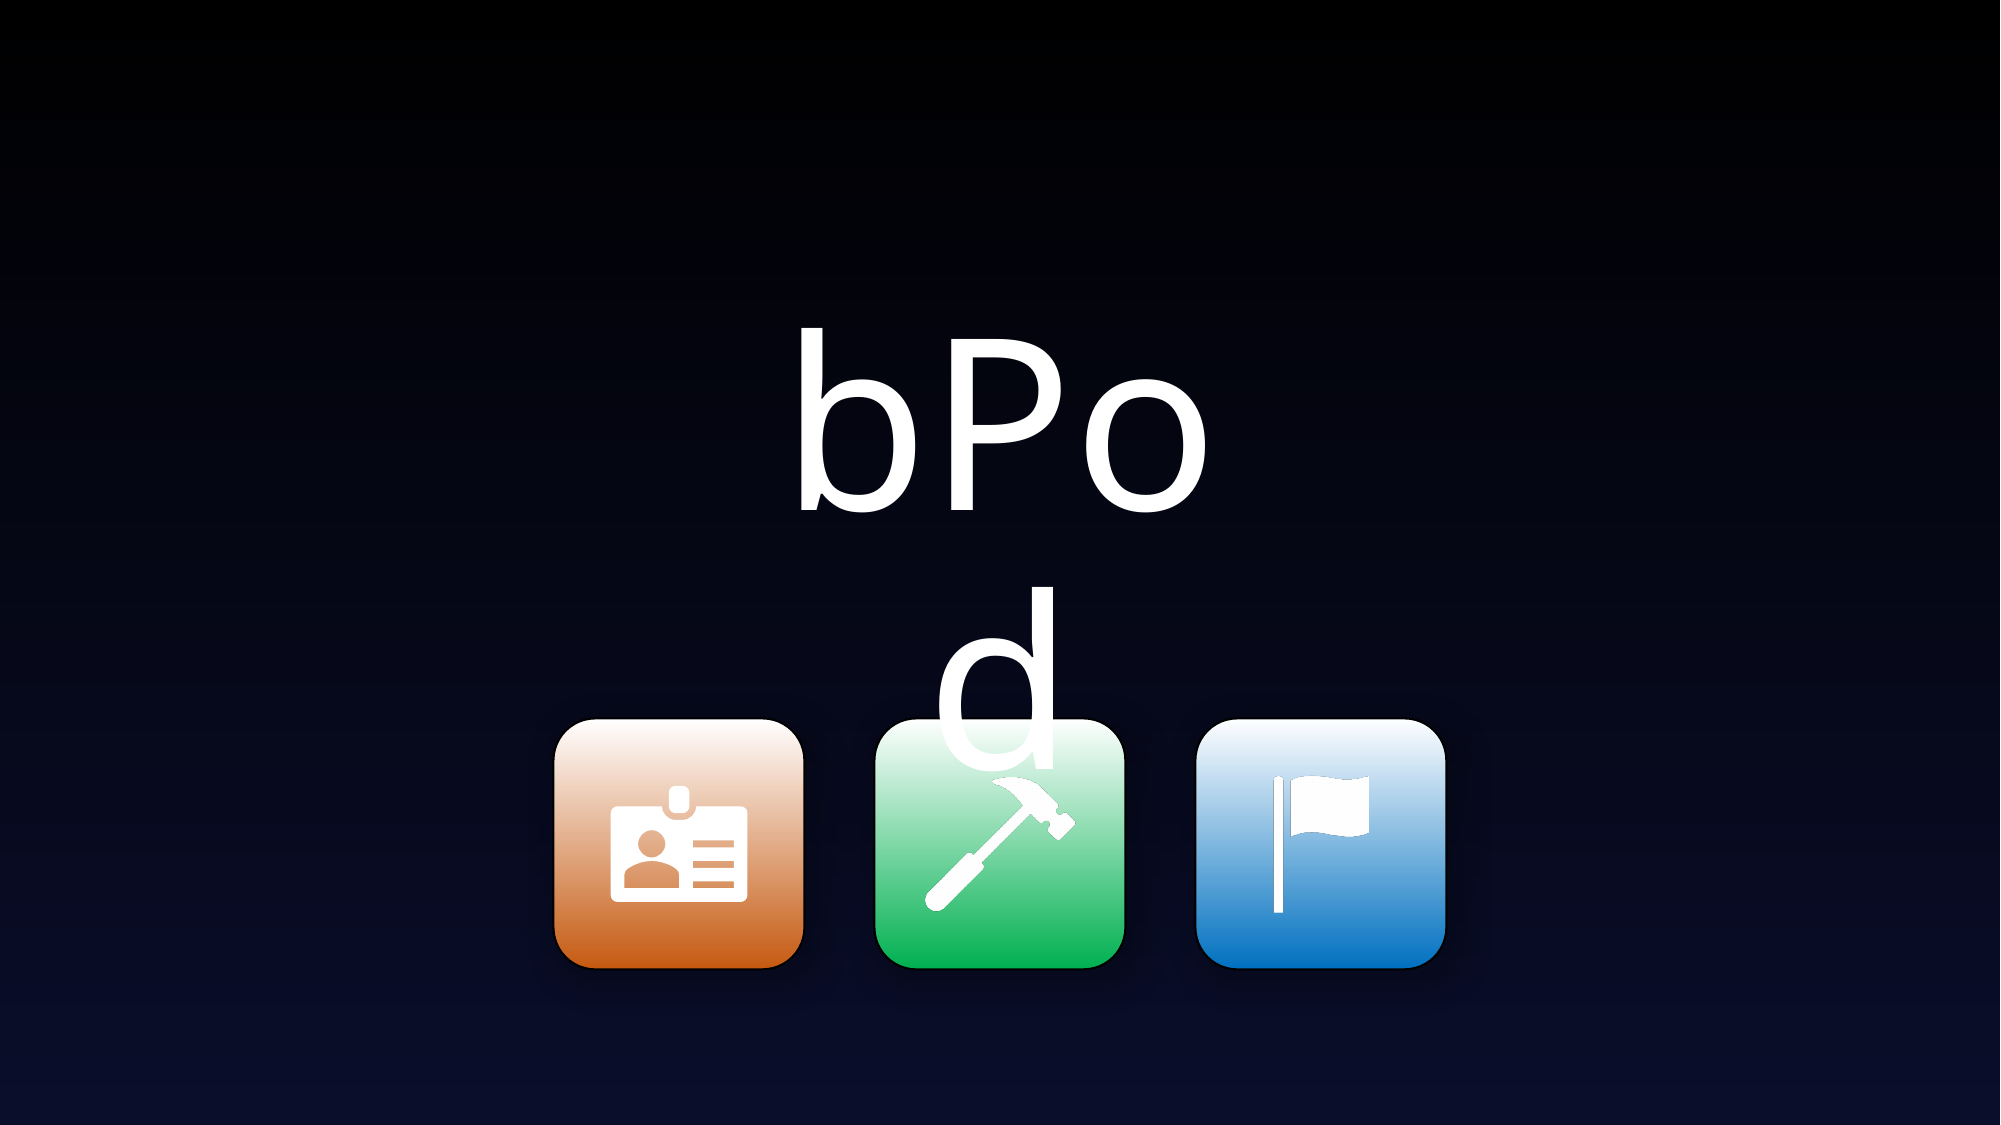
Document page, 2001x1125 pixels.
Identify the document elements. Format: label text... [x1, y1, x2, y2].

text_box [874, 718, 1126, 970]
text_box bPod [710, 453, 1290, 672]
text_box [1195, 718, 1447, 970]
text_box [553, 718, 805, 970]
